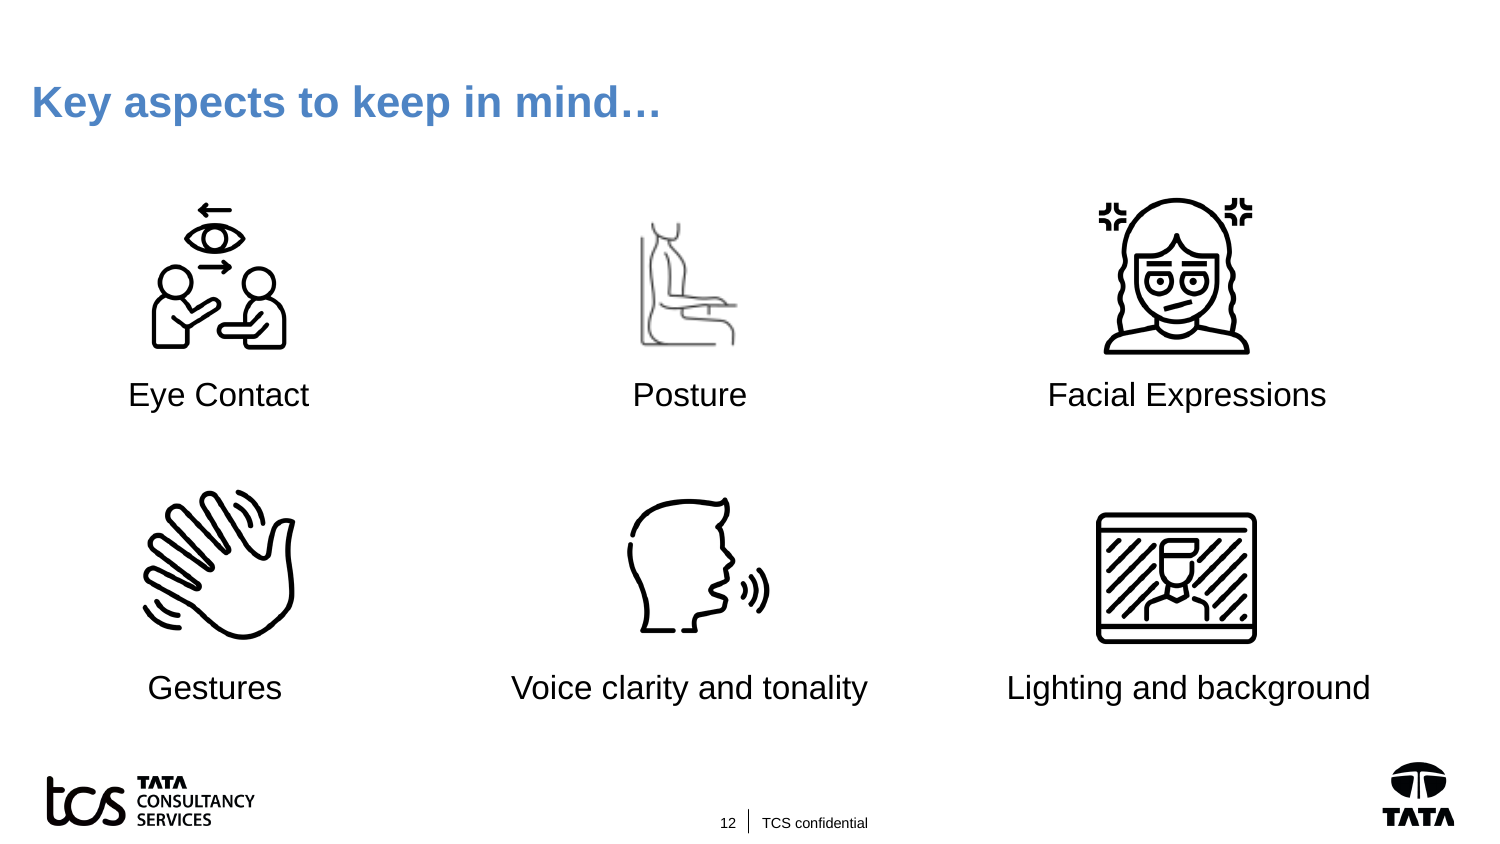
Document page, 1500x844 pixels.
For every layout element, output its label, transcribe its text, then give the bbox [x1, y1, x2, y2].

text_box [127, 364, 310, 427]
text_box [1096, 497, 1257, 656]
text_box [600, 195, 779, 374]
text_box [138, 195, 300, 357]
text_box [1382, 762, 1455, 827]
text_box Key aspects to keep in mind… [31, 69, 1326, 159]
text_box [1047, 364, 1344, 427]
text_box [632, 364, 764, 427]
text_box [1096, 195, 1257, 357]
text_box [720, 810, 739, 832]
text_box [138, 484, 300, 646]
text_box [147, 658, 291, 720]
text_box [617, 484, 779, 646]
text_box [510, 658, 897, 720]
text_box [1006, 658, 1392, 720]
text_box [748, 810, 1071, 832]
text_box [46, 776, 255, 826]
